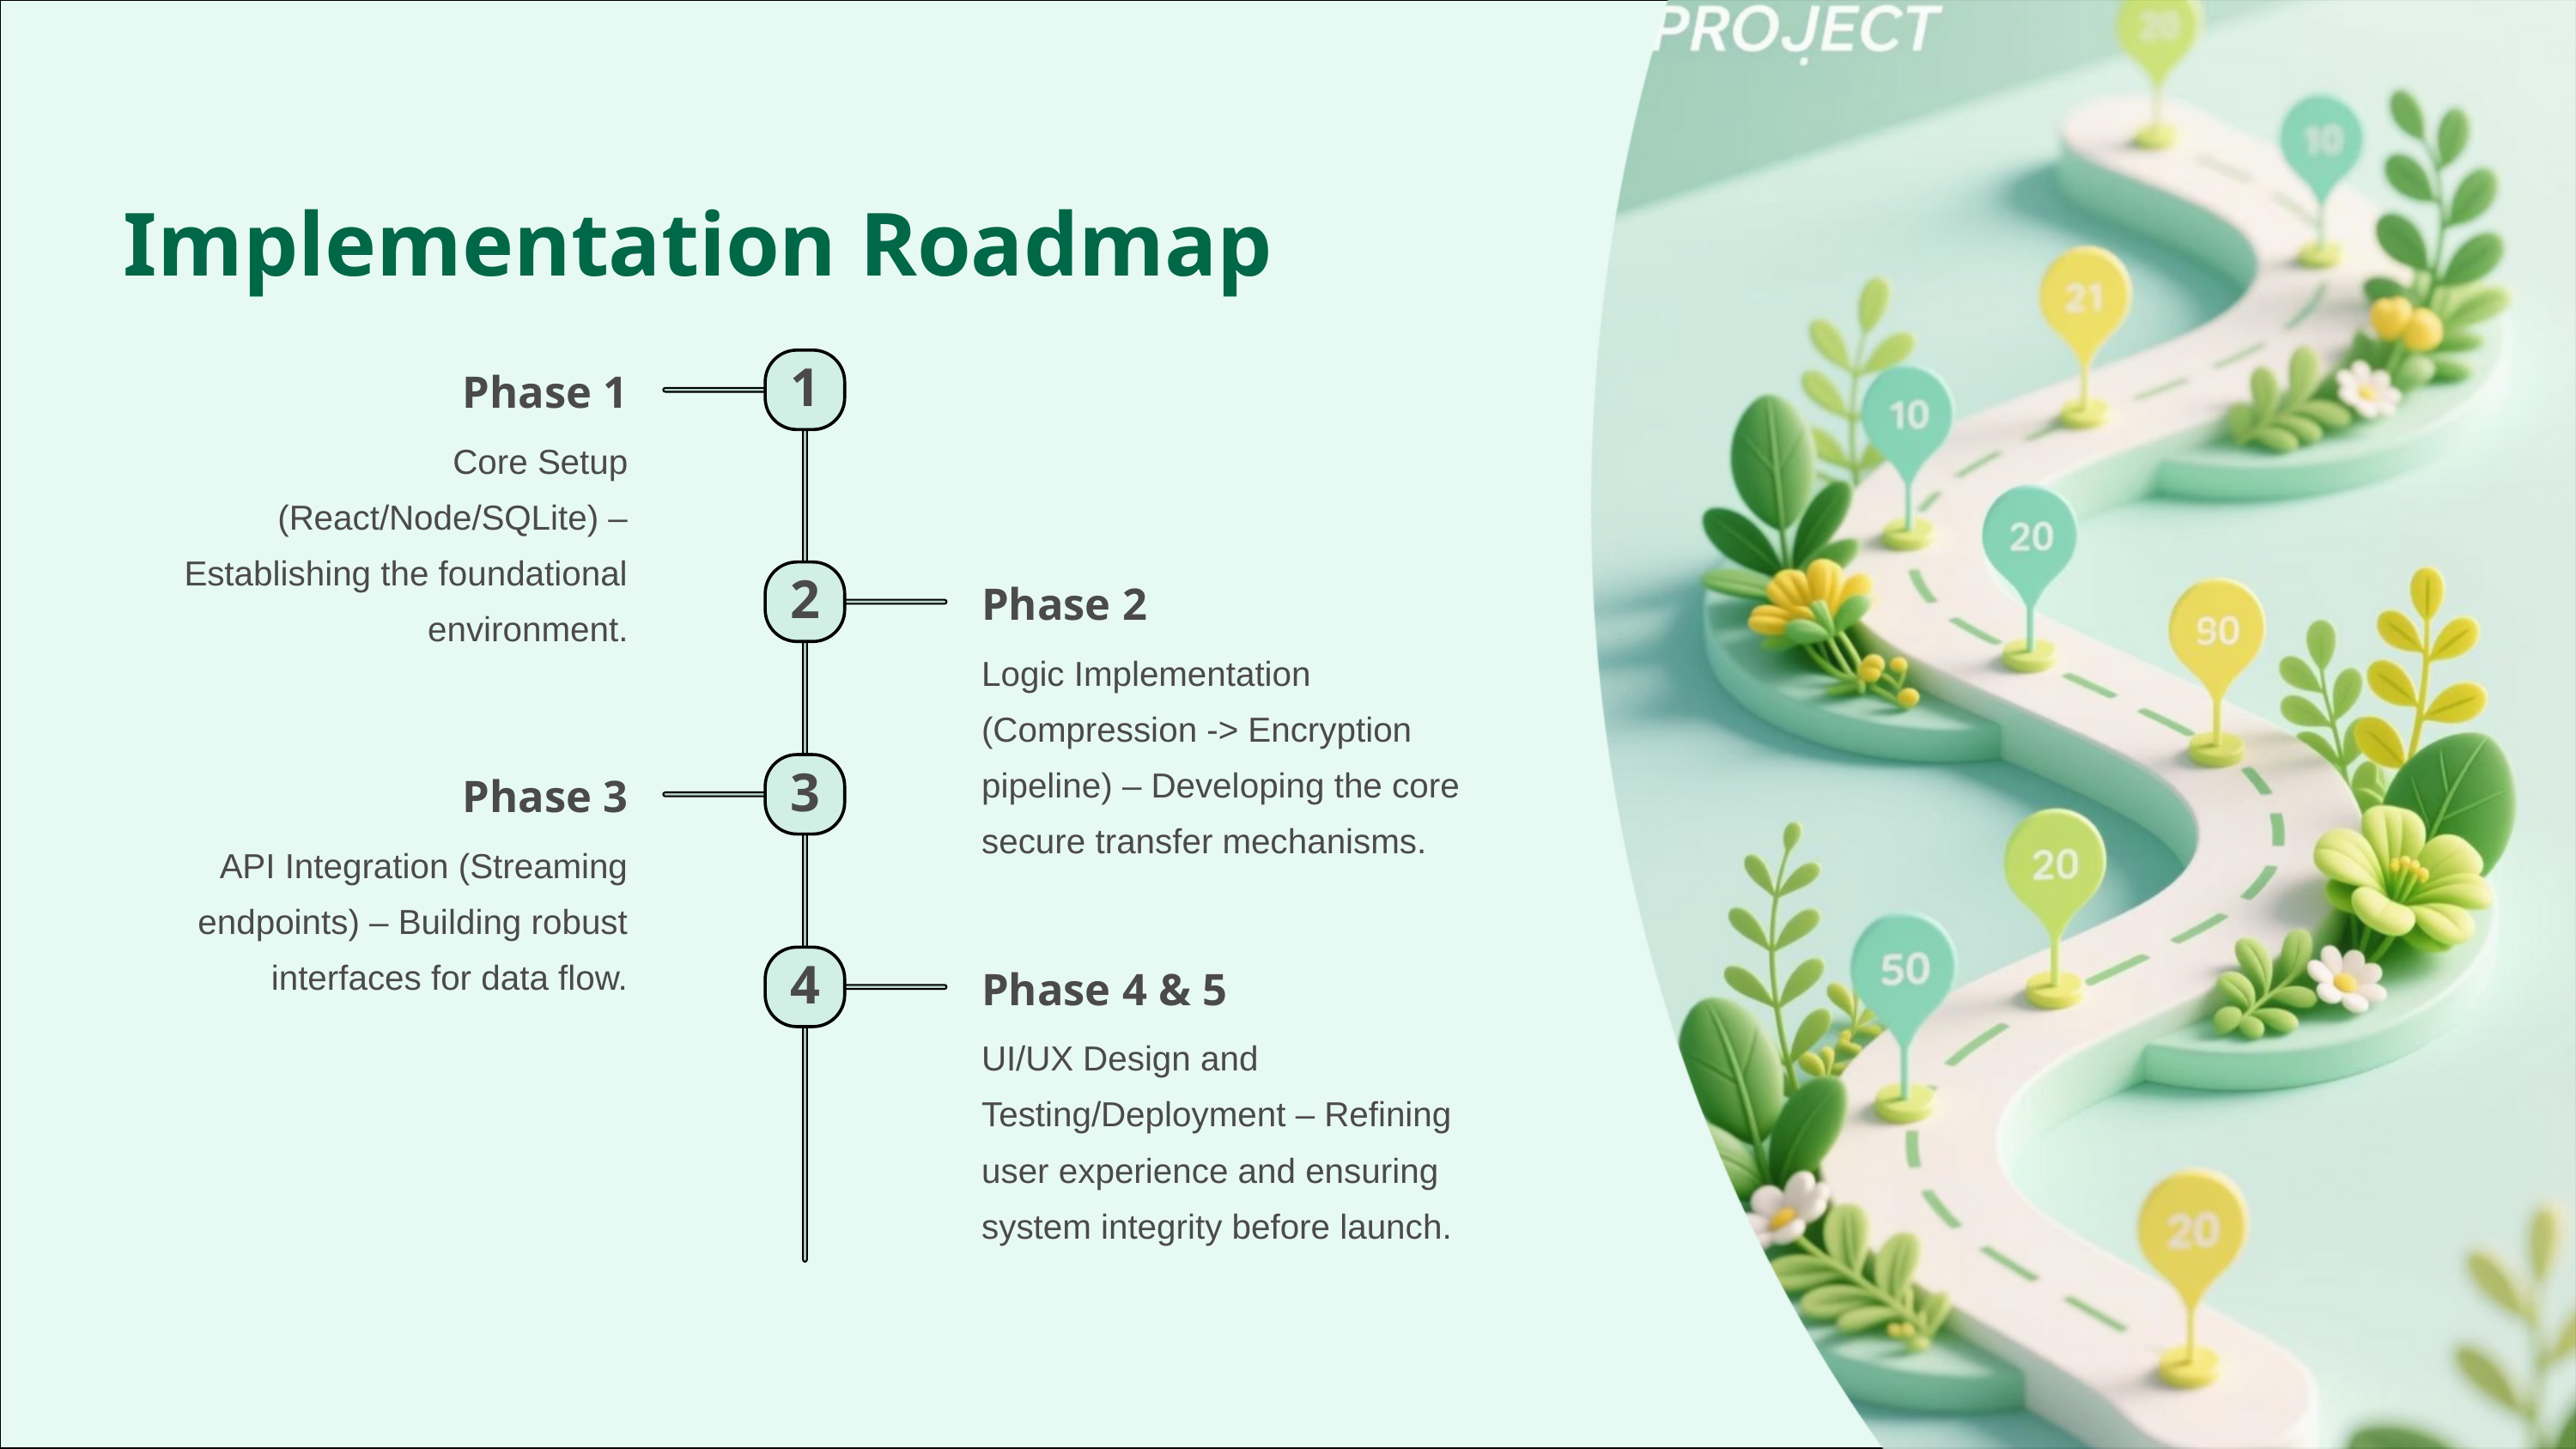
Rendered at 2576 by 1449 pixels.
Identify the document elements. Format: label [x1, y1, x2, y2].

text_box [802, 650, 808, 752]
text_box [663, 791, 760, 797]
text_box [849, 599, 947, 604]
text_box [764, 754, 846, 835]
text_box [0, 0, 1577, 1449]
text_box [802, 1034, 808, 1263]
text_box [663, 387, 760, 392]
text_box [849, 985, 947, 990]
text_box [764, 946, 846, 1028]
text_box [802, 843, 808, 945]
text_box [802, 438, 808, 560]
text_box [764, 349, 846, 431]
text_box [764, 561, 846, 643]
text_box [1579, 0, 2576, 1449]
